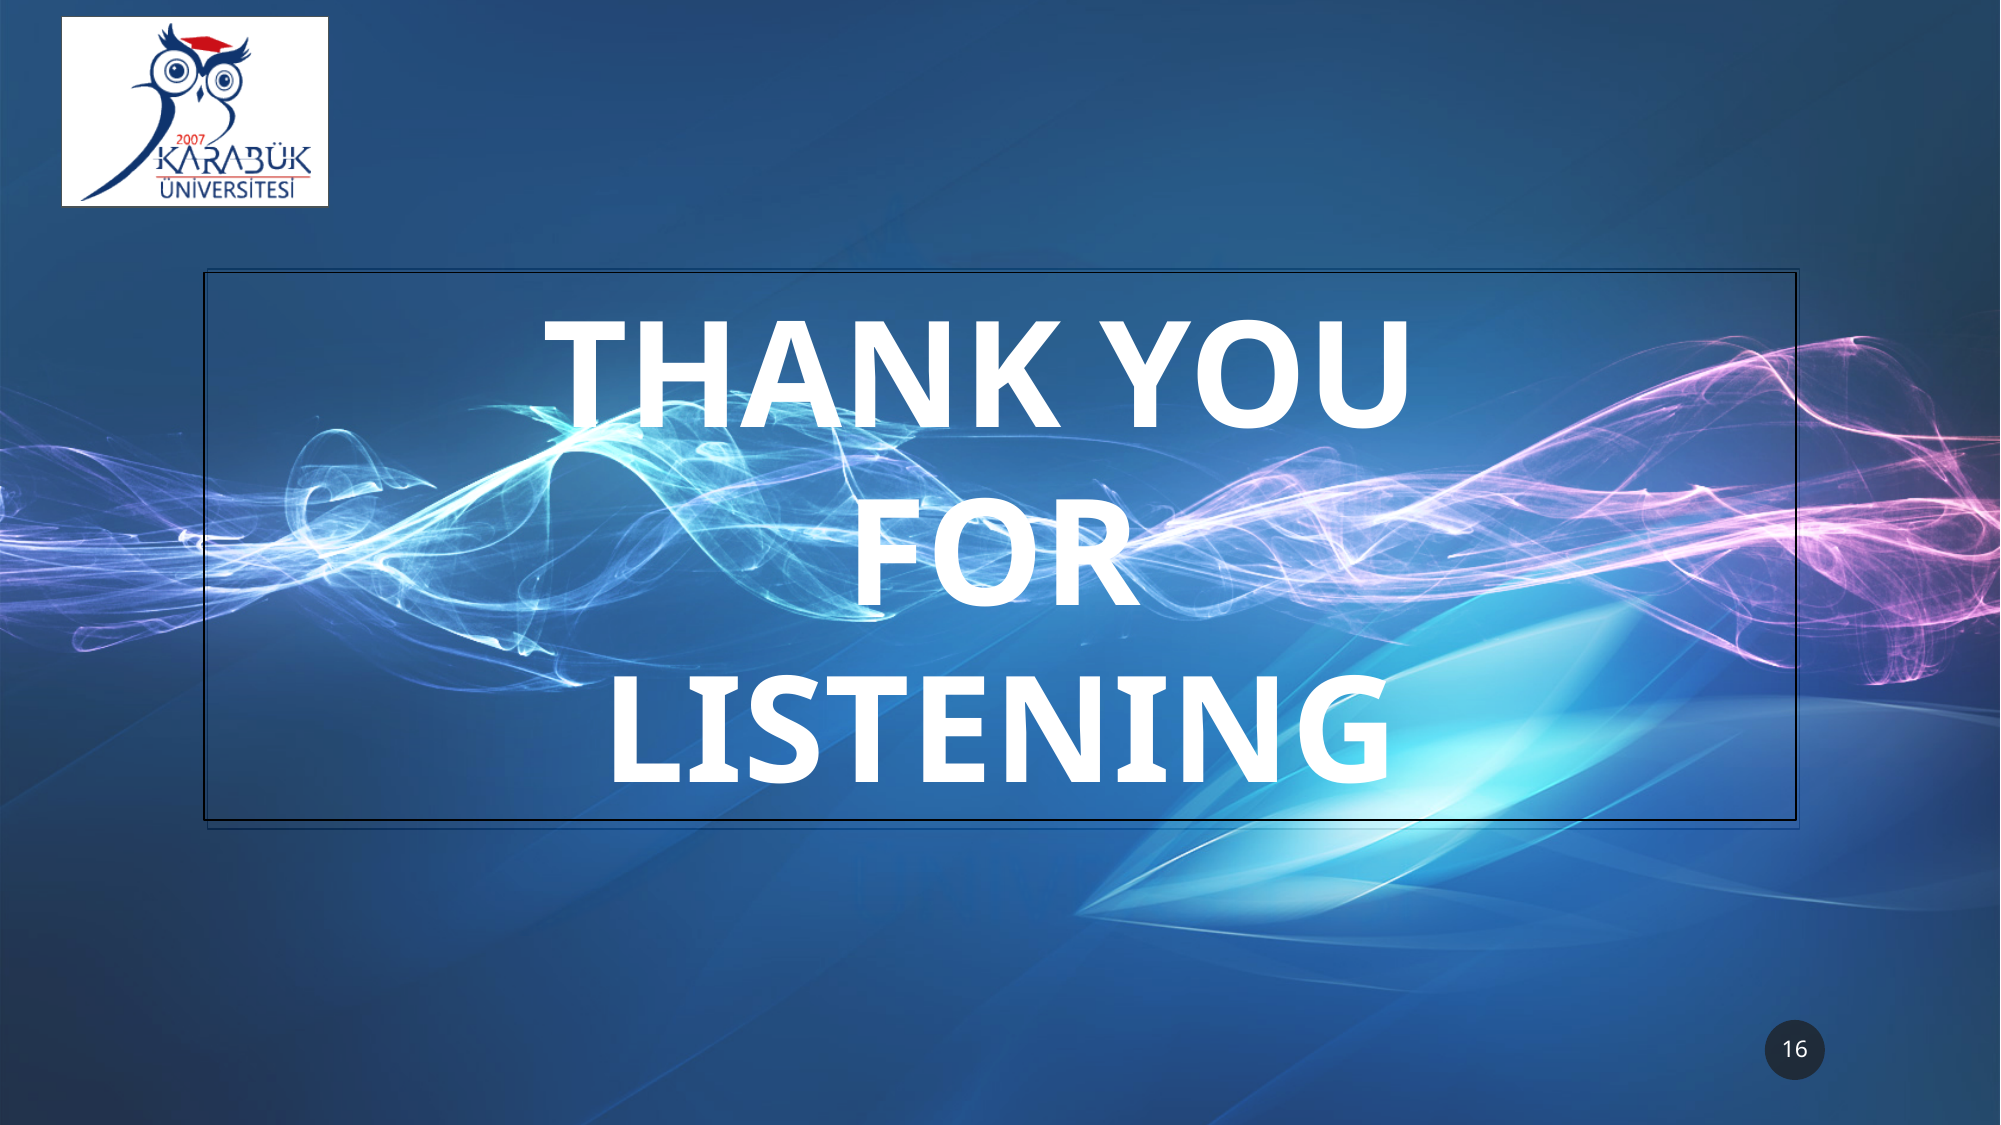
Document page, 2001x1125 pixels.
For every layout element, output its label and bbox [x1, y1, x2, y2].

picture [79, 22, 311, 201]
list [0, 0, 2000, 1125]
